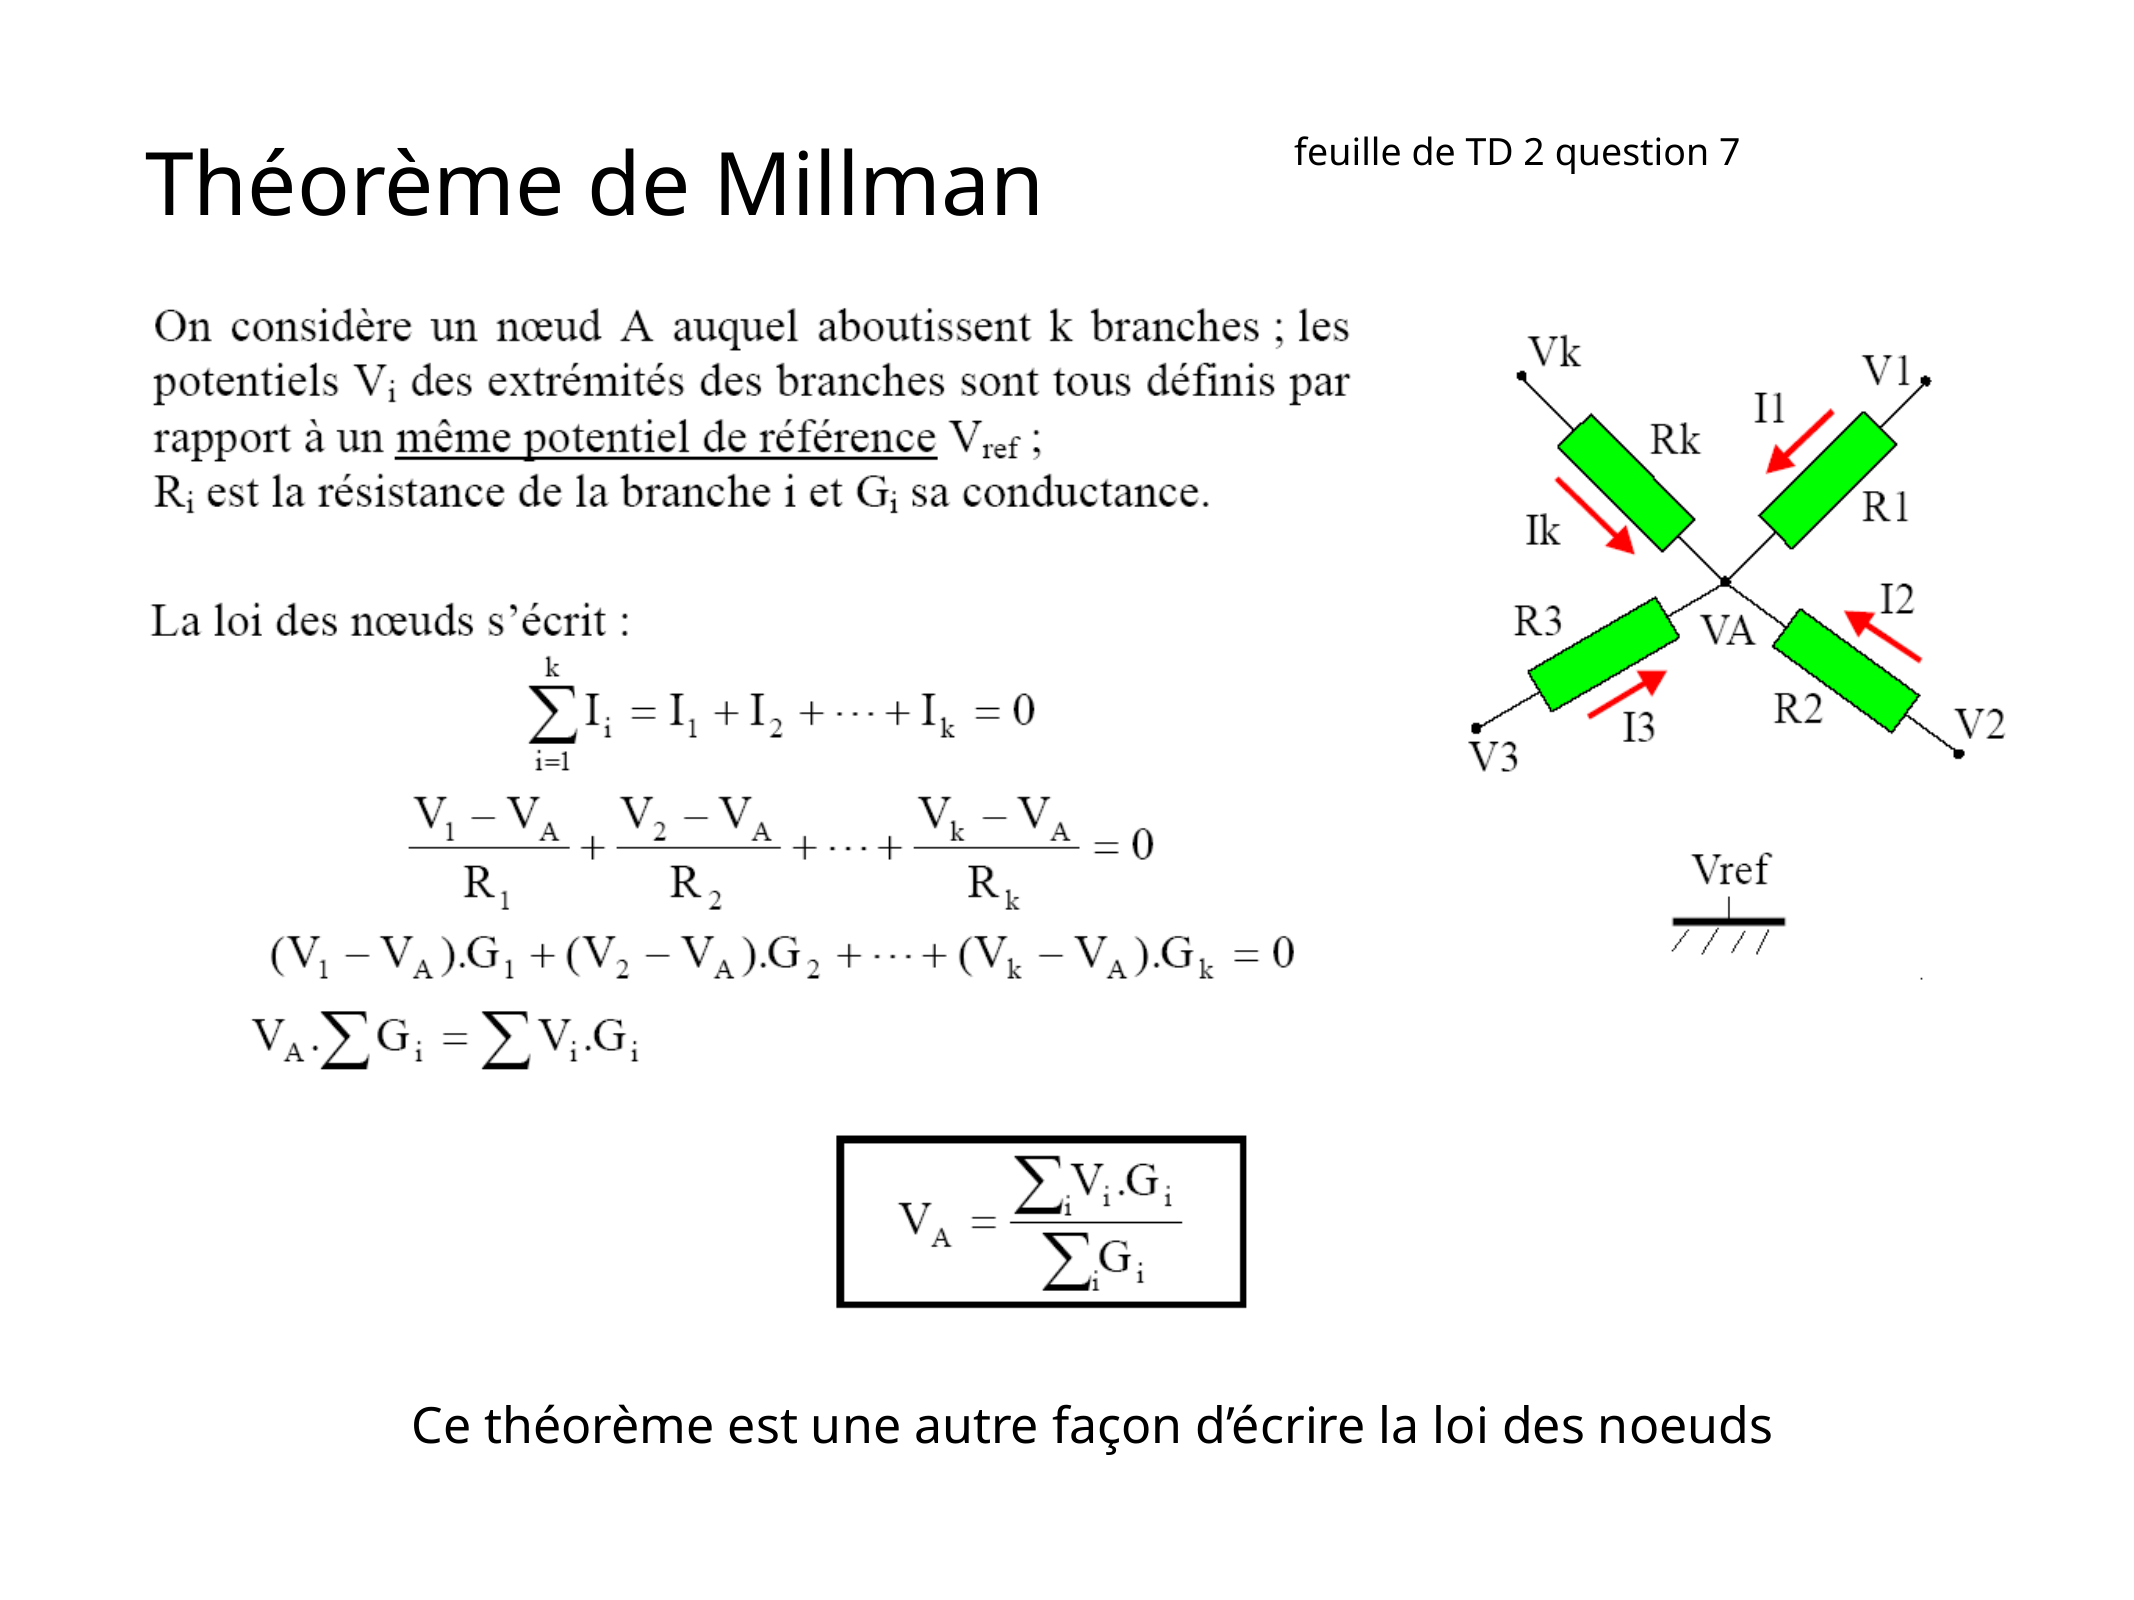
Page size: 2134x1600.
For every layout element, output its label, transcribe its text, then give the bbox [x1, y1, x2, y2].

picture [785, 1127, 1281, 1327]
picture [140, 295, 1398, 533]
text_box Théorème de Millman [130, 120, 1060, 240]
text_box feuille de TD 2 question 7 [1060, 120, 2074, 180]
text_box Ce théorème est une autre façon d’écrire la loi des noeuds [397, 1385, 1789, 1461]
picture [140, 307, 2065, 1094]
